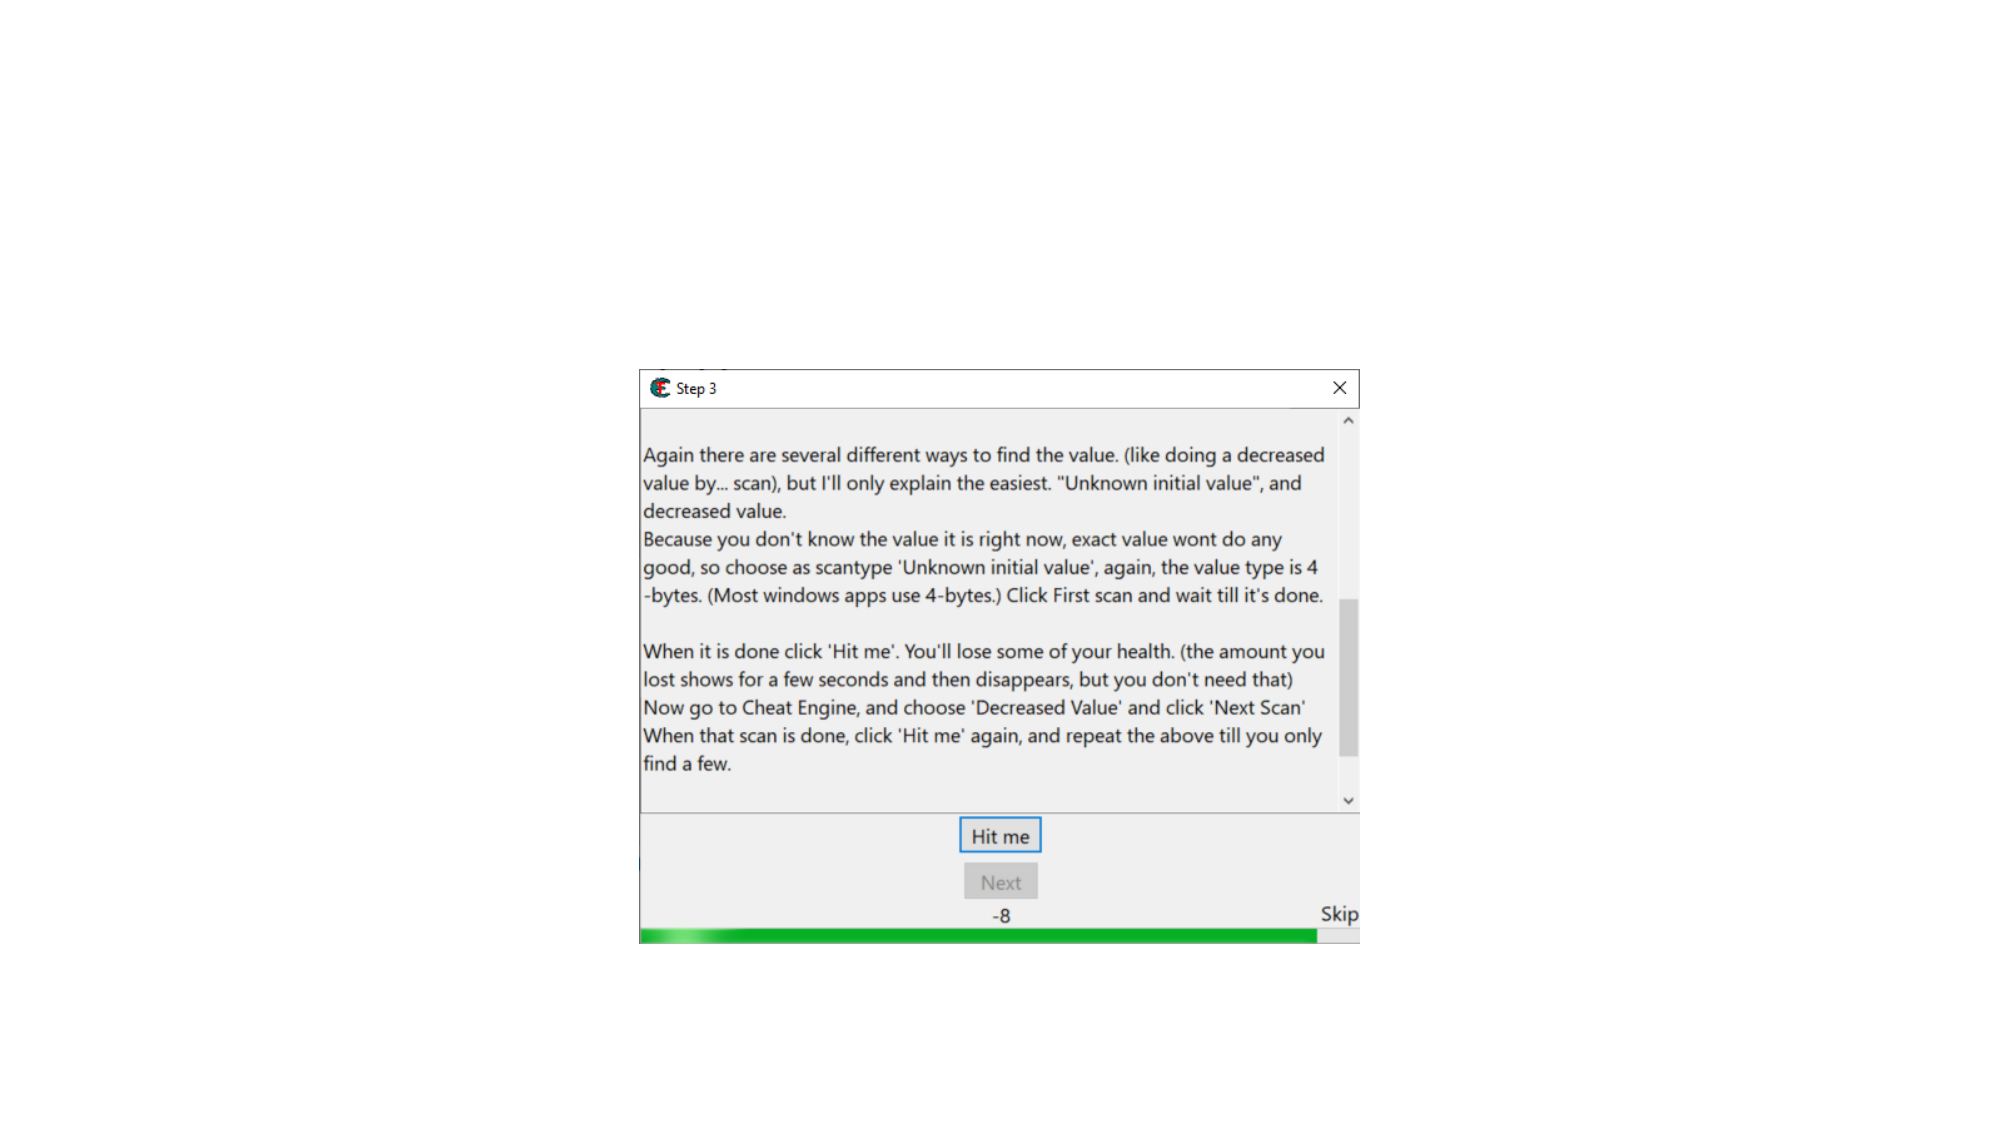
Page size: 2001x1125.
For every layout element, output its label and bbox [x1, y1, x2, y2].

list [639, 369, 1360, 944]
